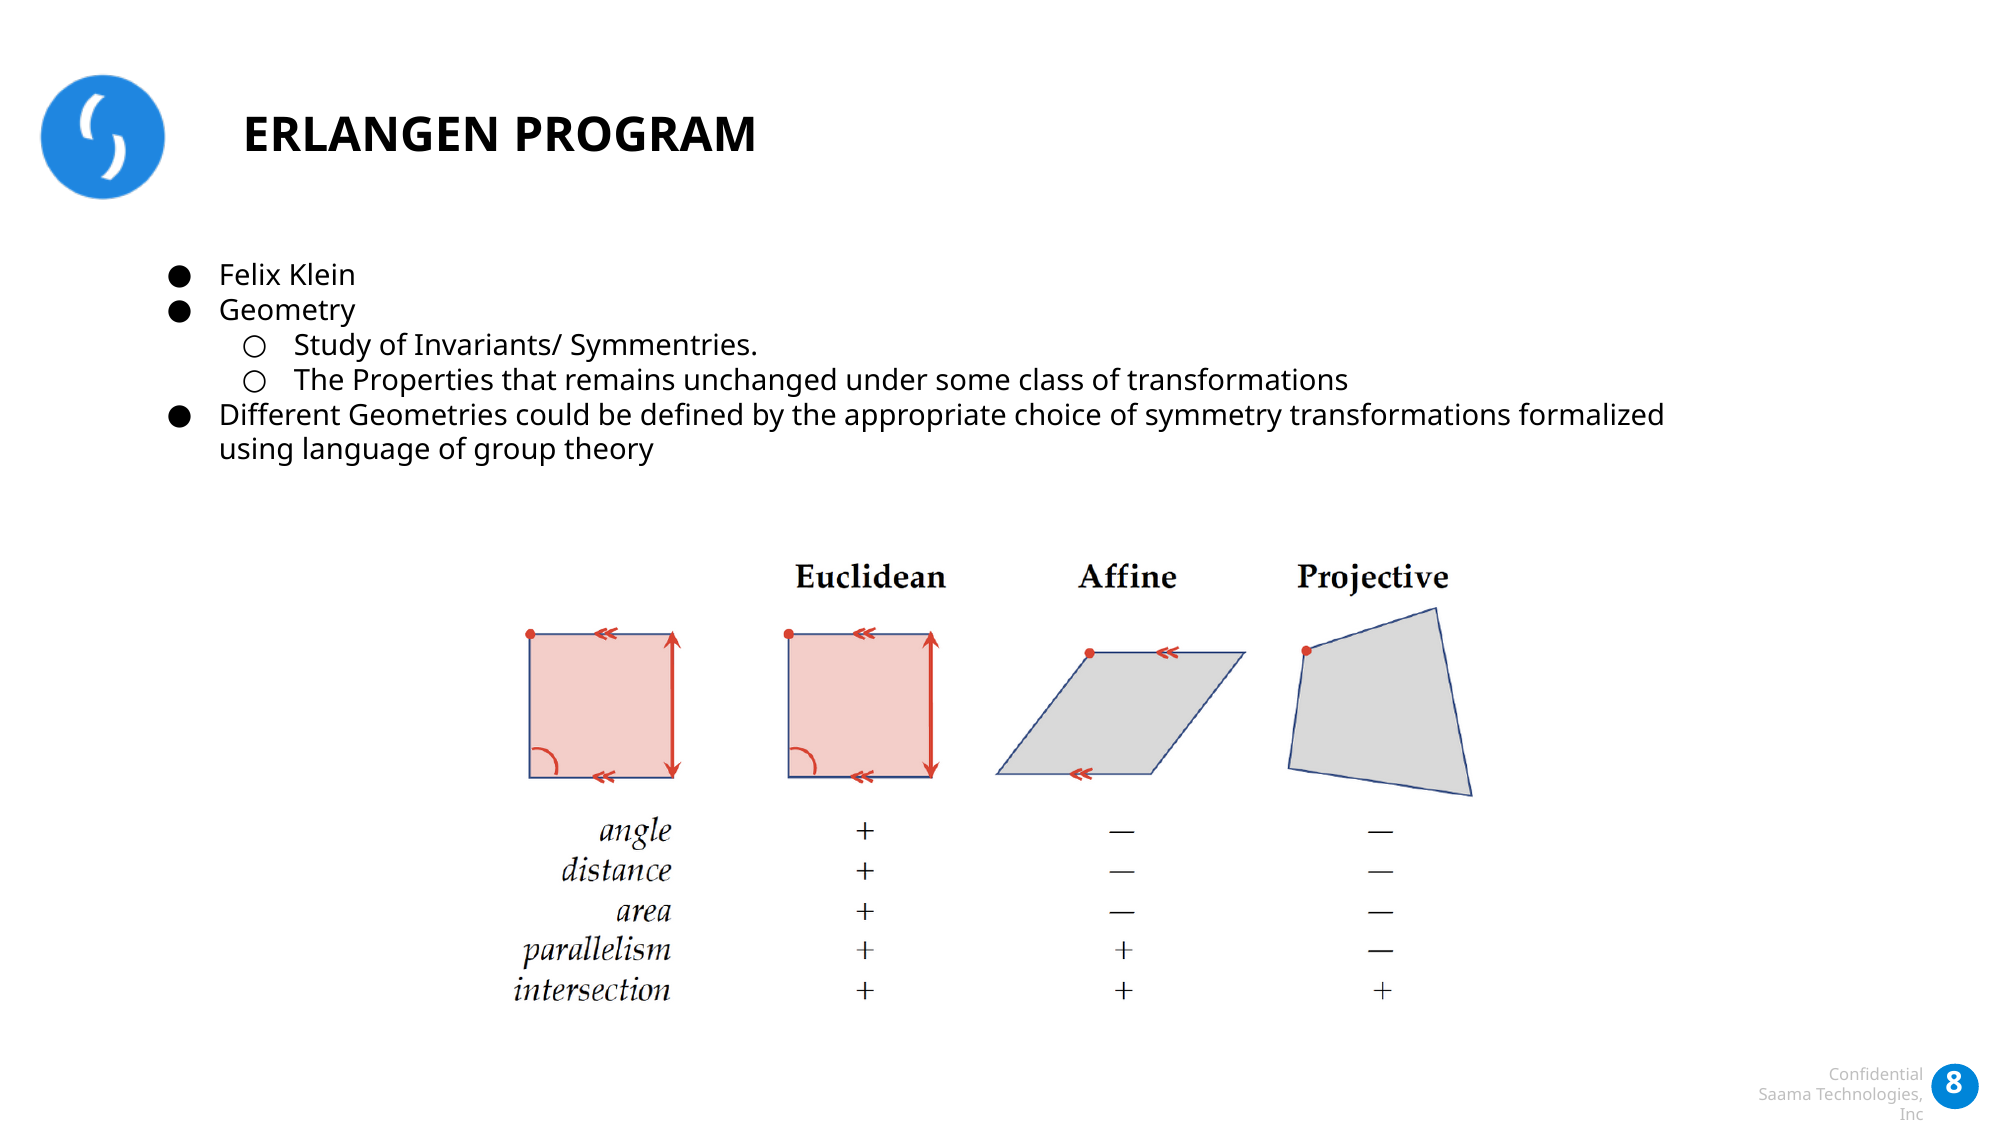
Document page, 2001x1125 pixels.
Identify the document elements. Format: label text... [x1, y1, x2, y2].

picture [439, 508, 1582, 1065]
picture [36, 70, 170, 204]
text_box ERLANGEN PROGRAM [227, 88, 1390, 177]
text_box Felix Klein Geometry Study of Invariants/ Symmentries. The Properties that remains unchanged under some class of transformations Different Geometries could be defined by the appropriate choice of symmetry transformations formalized using language of group theory [129, 241, 1684, 516]
slide_number ‹#› [1925, 1064, 1983, 1103]
